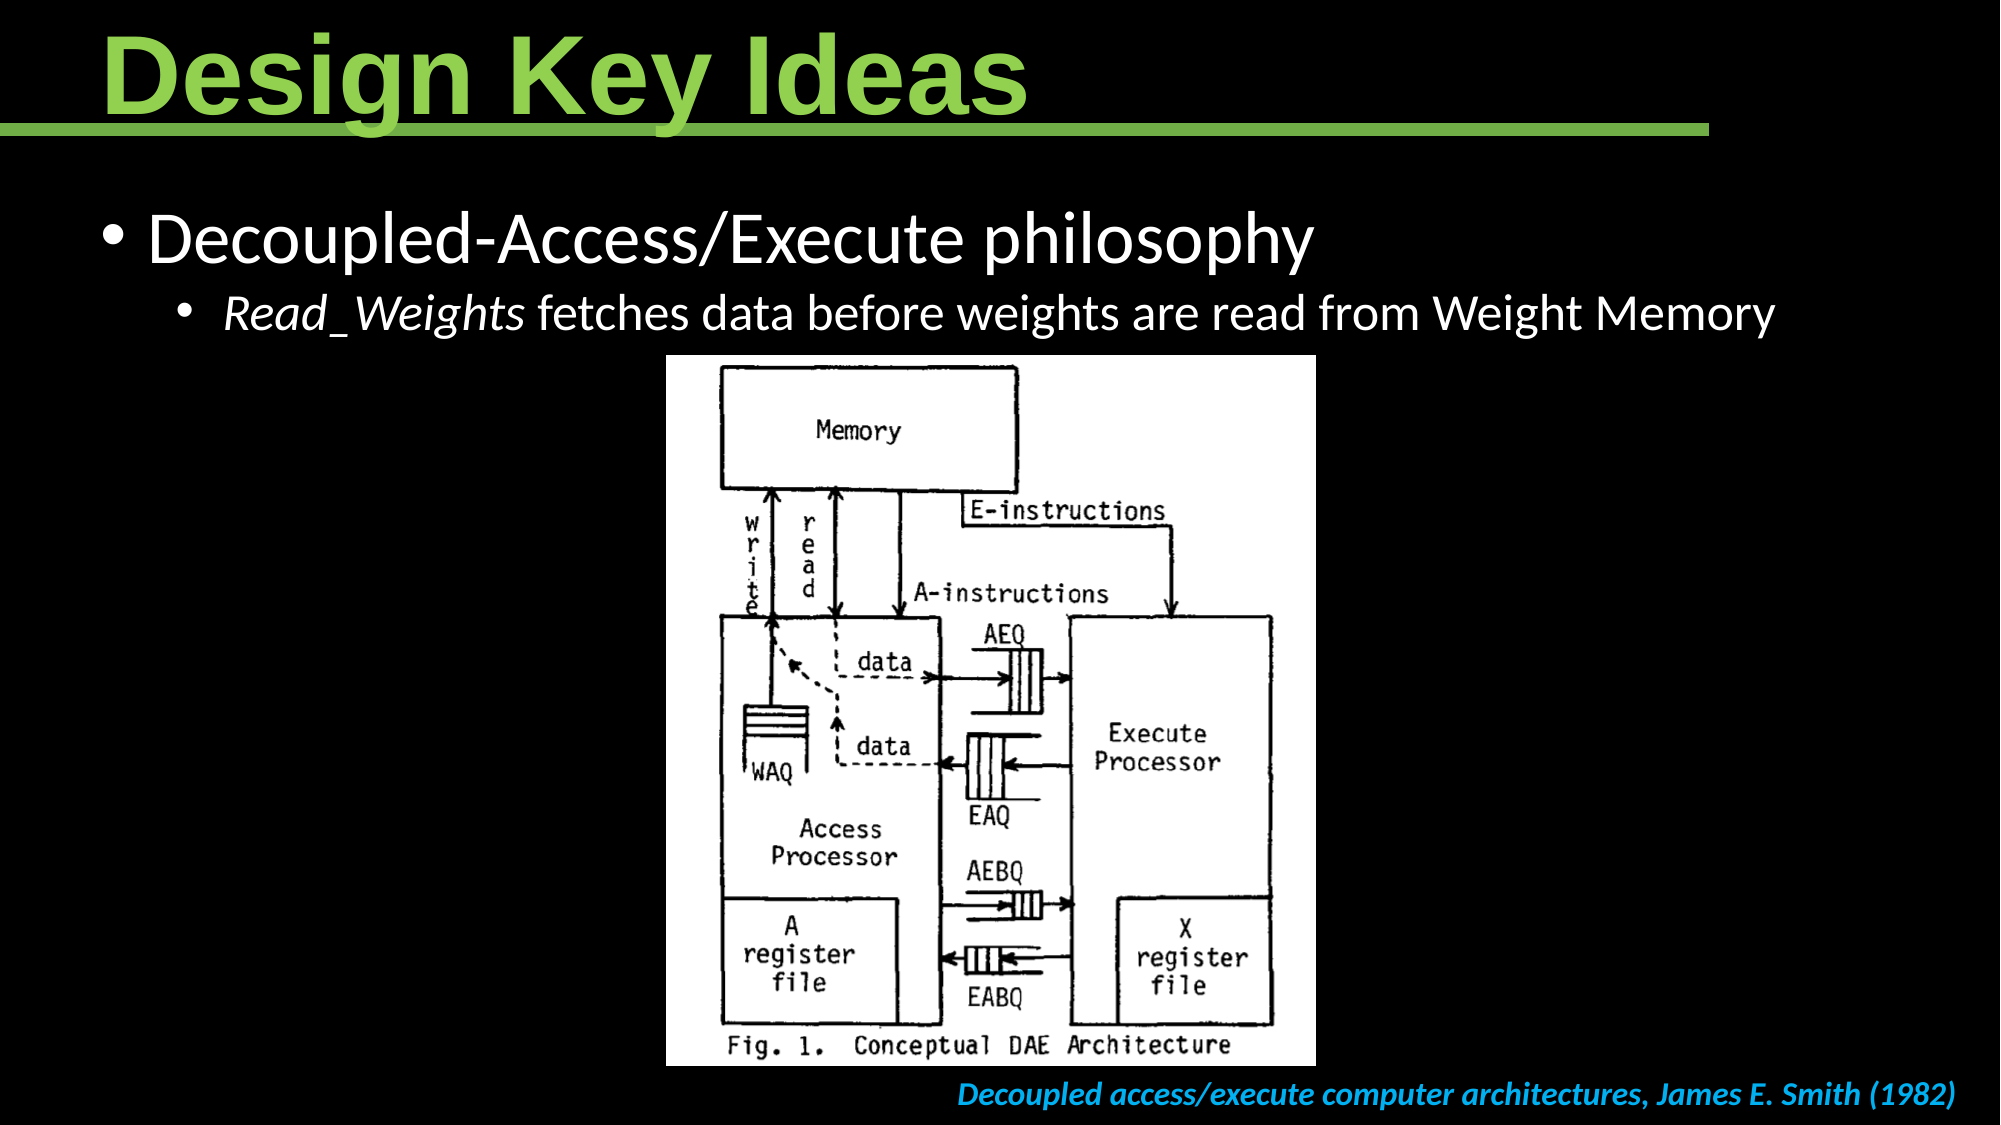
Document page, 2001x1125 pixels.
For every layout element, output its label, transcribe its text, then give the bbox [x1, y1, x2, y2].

picture [666, 355, 1316, 1066]
text_box Design Key Ideas [85, 0, 1229, 129]
text_box Decoupled access/execute computer architectures, James E. Smith (1982) [942, 1065, 2000, 1120]
text_box Decoupled-Access/Execute philosophy Read_Weights fetches data before weights are read from Weight Memory [85, 181, 2000, 349]
text_box Design Key Ideas [85, 130, 1229, 145]
